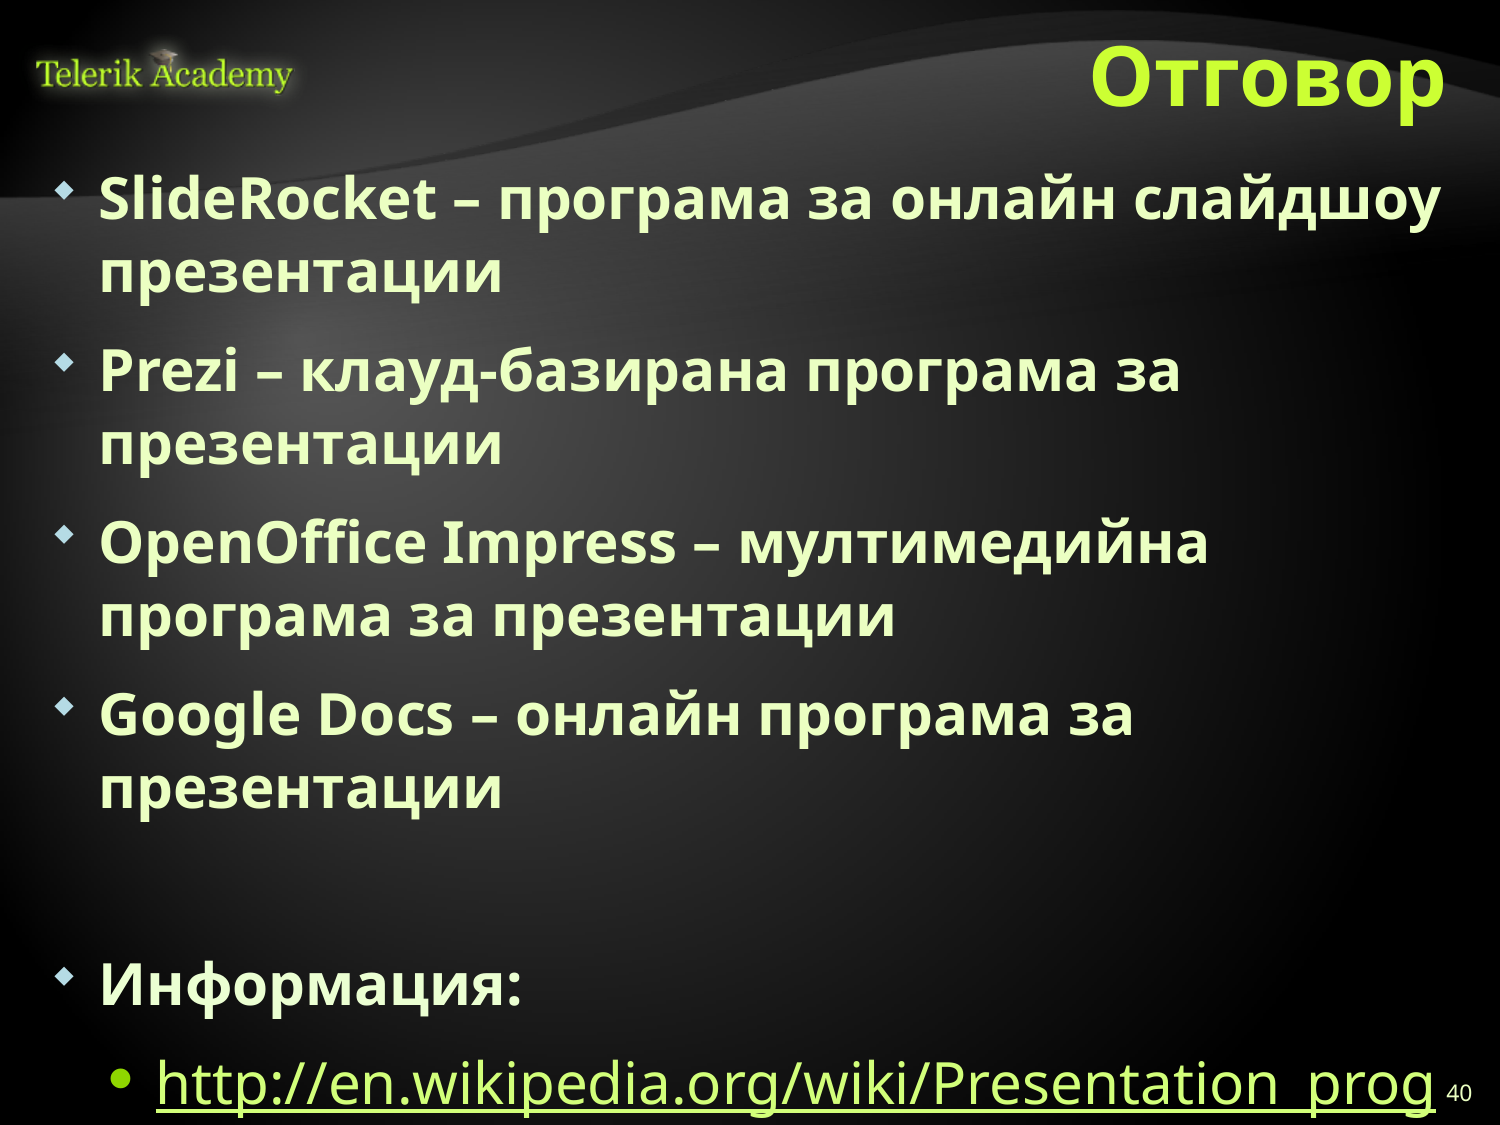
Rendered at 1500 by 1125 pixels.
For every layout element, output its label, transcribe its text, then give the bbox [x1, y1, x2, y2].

title Отговор [300, 12, 1463, 149]
slide_number 40 [1412, 1074, 1488, 1113]
list SlideRocket – програма за онлайн слайдшоу презентации Prezi – клауд-базирана програма за презентации OpenOffice Impress – мултимедийна програма за презентации Google Docs – онлайн програма за презентации Информация: http://en.wikipedia.org/wiki/Presentation_program [37, 149, 1463, 1100]
picture [0, 0, 1500, 1125]
